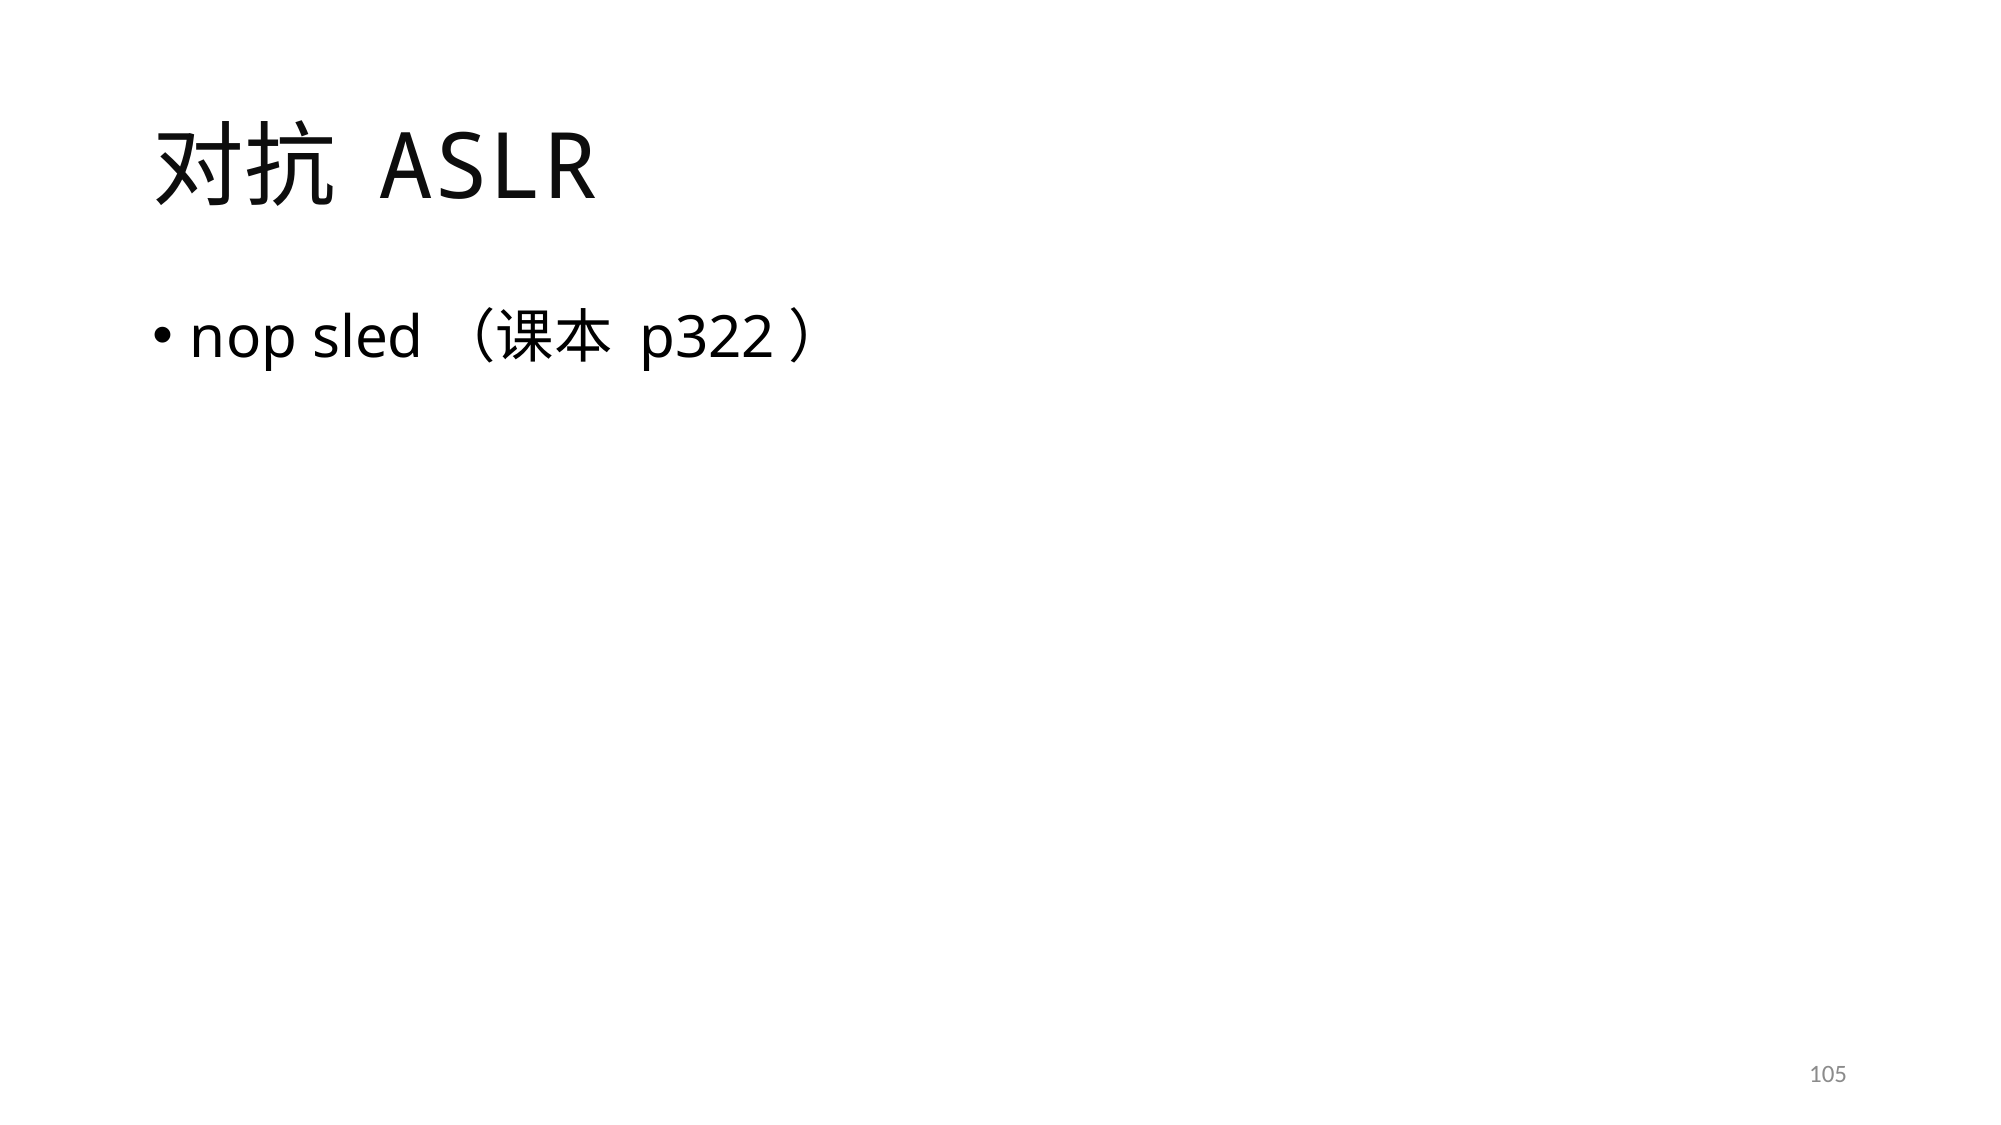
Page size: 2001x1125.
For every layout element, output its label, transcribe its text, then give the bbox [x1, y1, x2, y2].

title 对抗 ASLR [137, 59, 1863, 278]
slide_number 105 [1412, 1042, 1863, 1103]
list nop sled（课本 p322） [137, 299, 1863, 1014]
